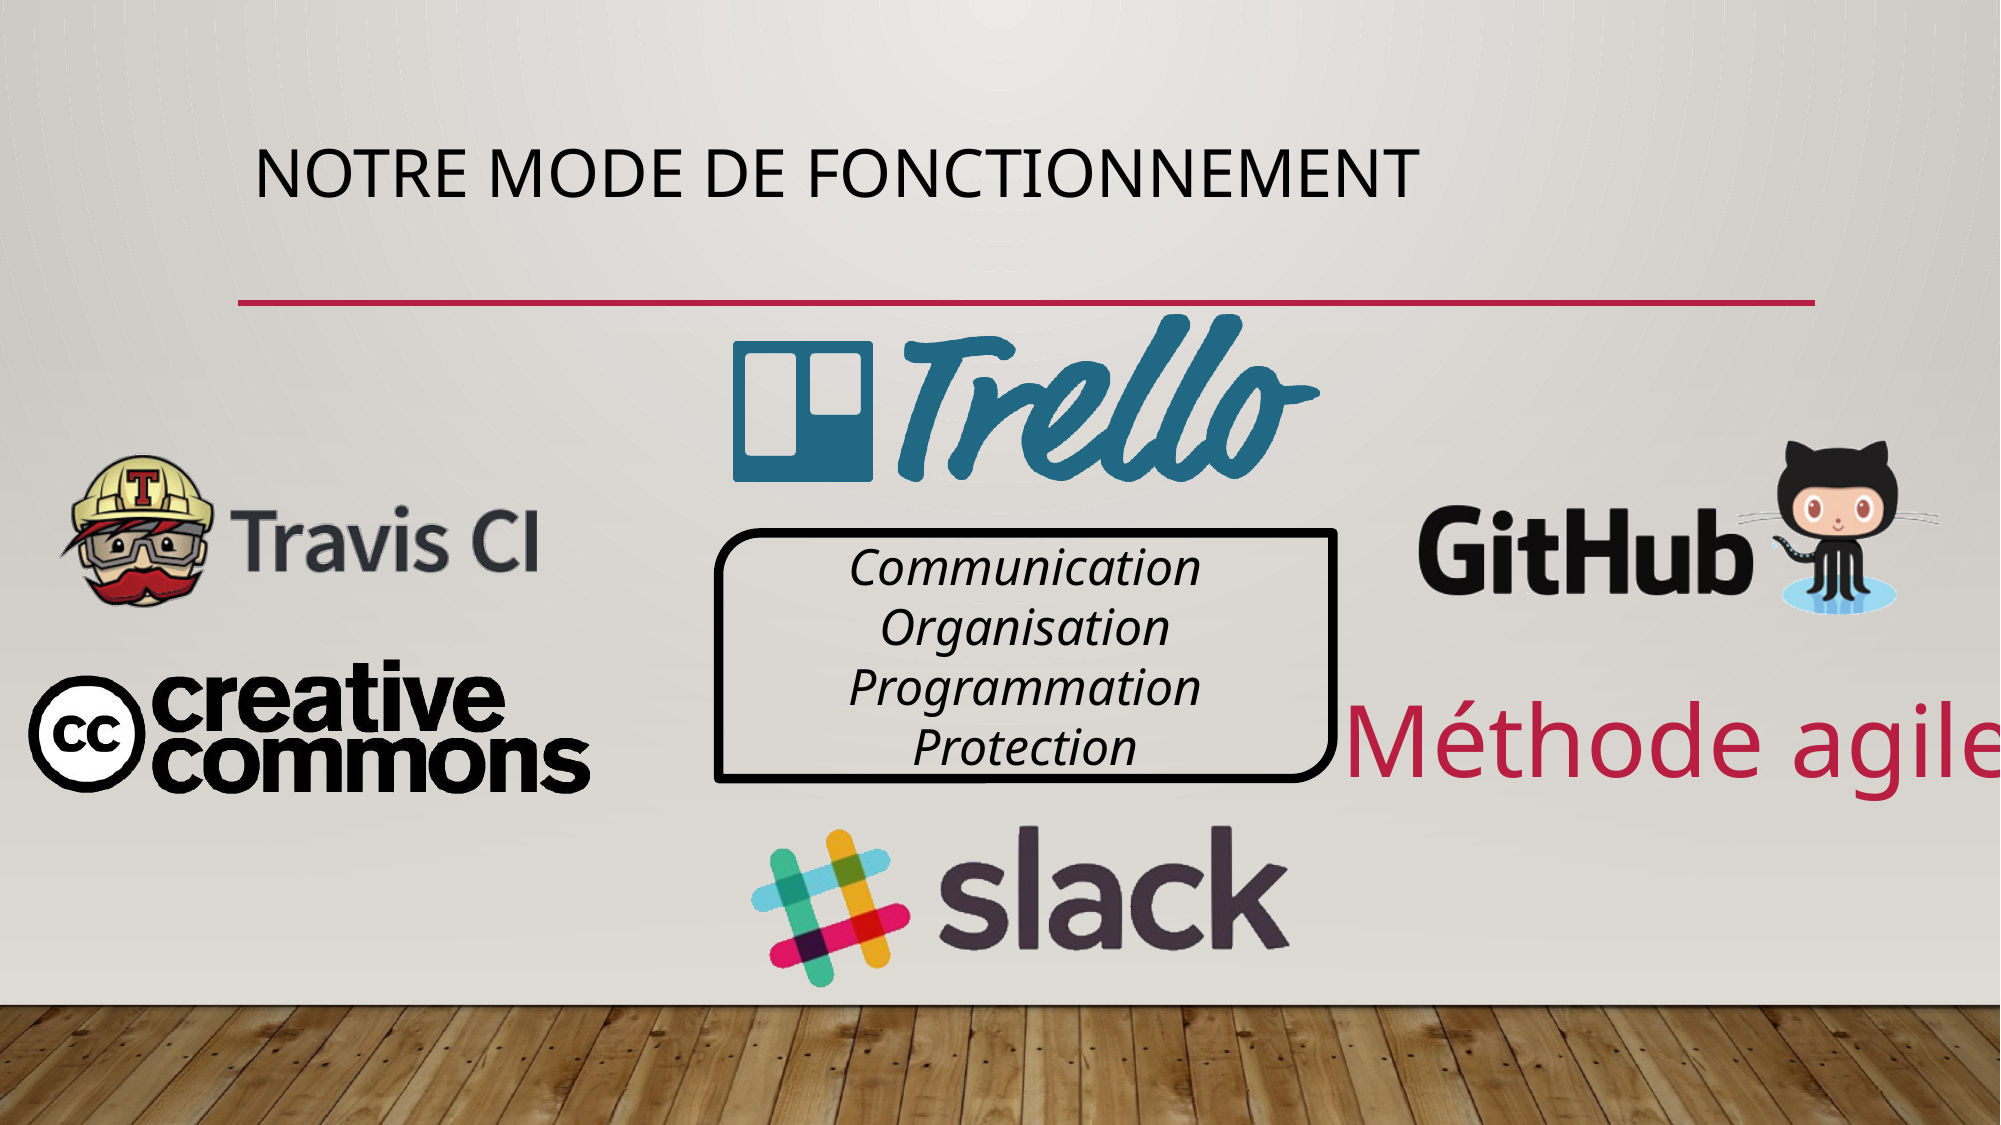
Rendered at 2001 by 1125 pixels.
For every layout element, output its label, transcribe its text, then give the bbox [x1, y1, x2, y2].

picture [718, 299, 1334, 496]
text_box Méthode agile [1367, 670, 2000, 805]
picture [0, 565, 2000, 1125]
title Notre mode de fonctionnement [238, 131, 1814, 305]
text_box Communication Organisation Programmation Protection [718, 531, 1335, 565]
picture [1404, 368, 1954, 690]
picture [0, 303, 647, 854]
